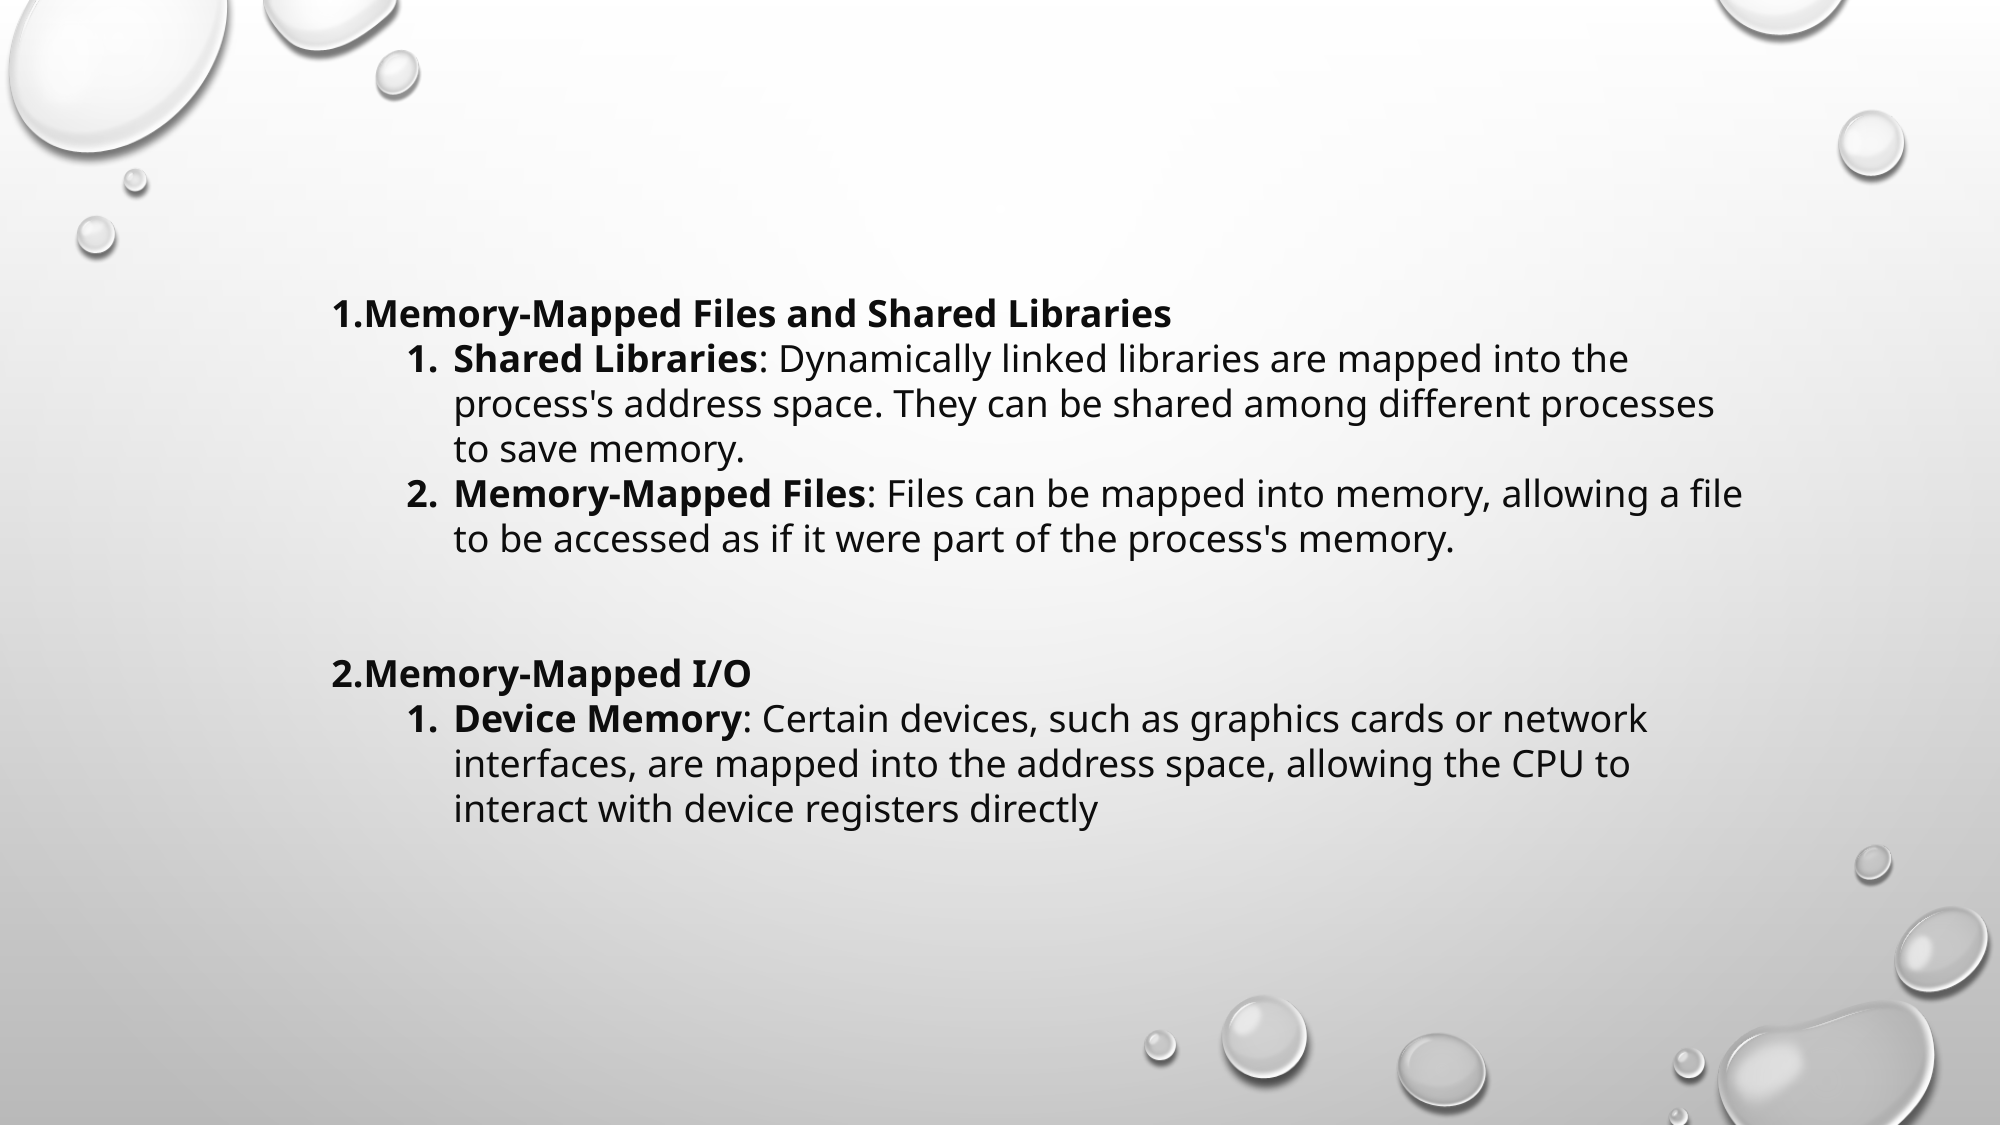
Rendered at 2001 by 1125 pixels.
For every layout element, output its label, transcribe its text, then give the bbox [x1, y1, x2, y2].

picture [0, 0, 2000, 1125]
text_box Memory-Mapped Files and Shared Libraries Shared Libraries: Dynamically linked libraries are mapped into the process's address space. They can be shared among different processes to save memory. Memory-Mapped Files: Files can be mapped into memory, allowing a file to be accessed as if it were part of the process's memory. Memory-Mapped I/O Device Memory: Certain devices, such as graphics cards or network interfaces, are mapped into the address space, allowing the CPU to interact with device registers directly [316, 282, 1769, 838]
